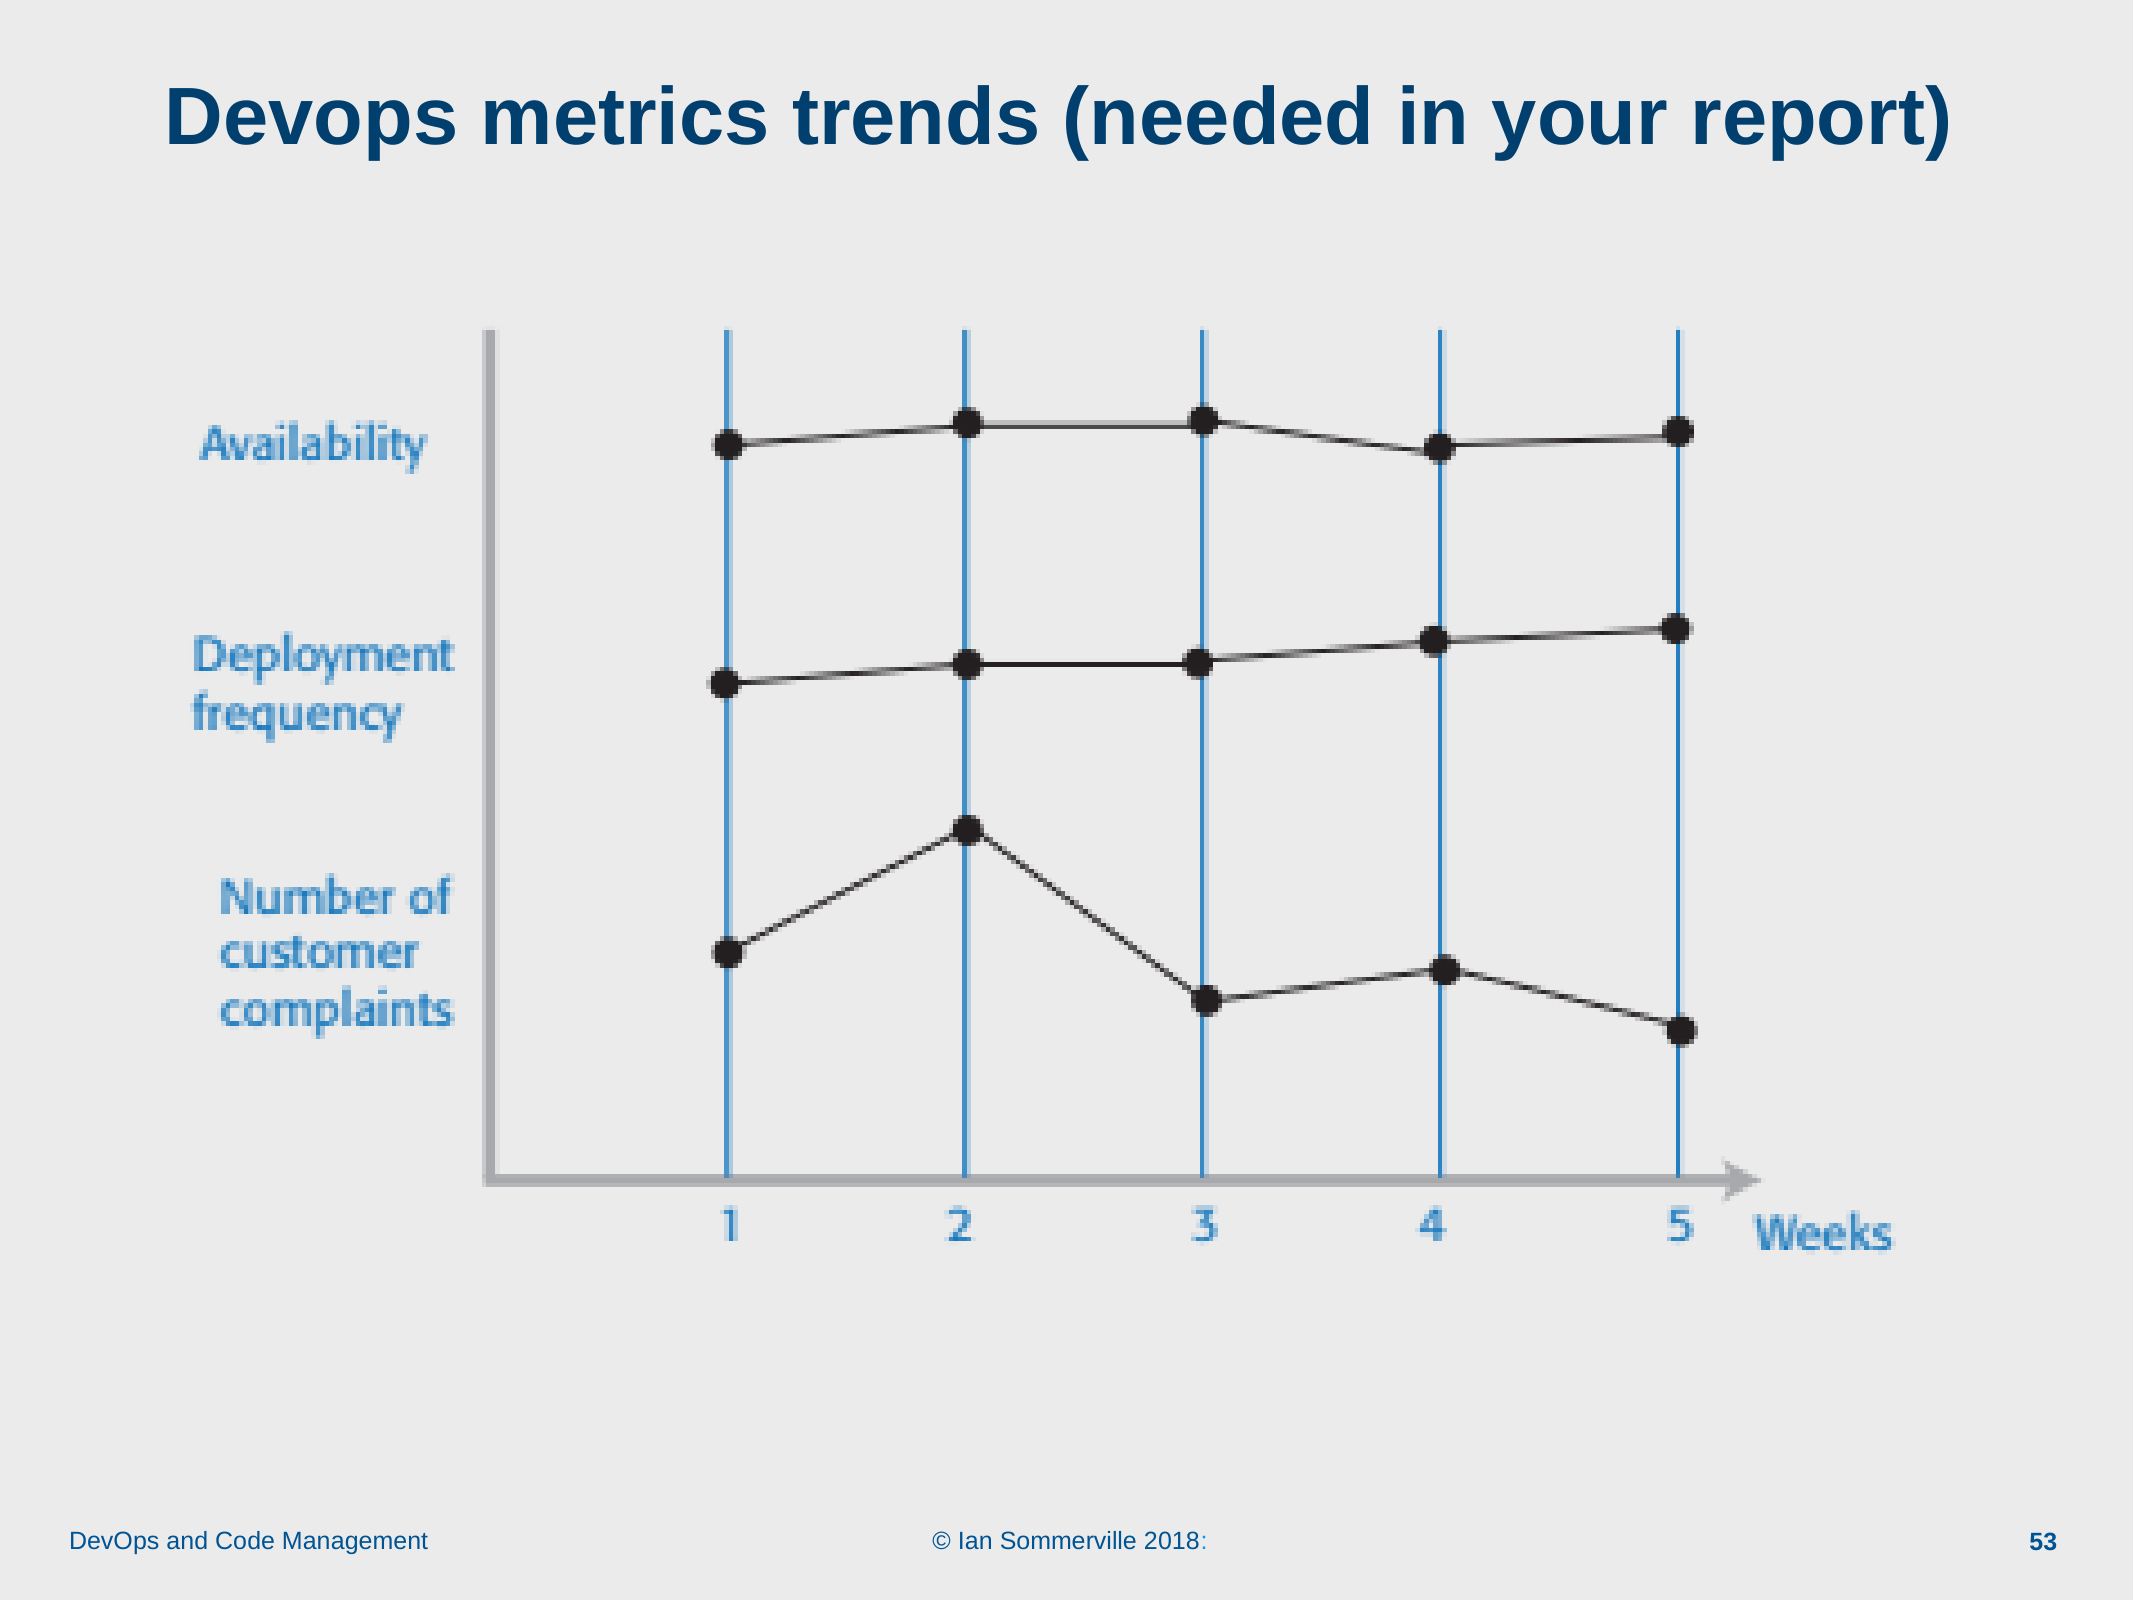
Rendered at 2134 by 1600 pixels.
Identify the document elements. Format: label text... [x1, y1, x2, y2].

title Devops metrics trends (needed in your report) [155, 55, 1978, 169]
picture [174, 319, 1926, 1281]
slide_number 53 [2018, 1516, 2067, 1563]
